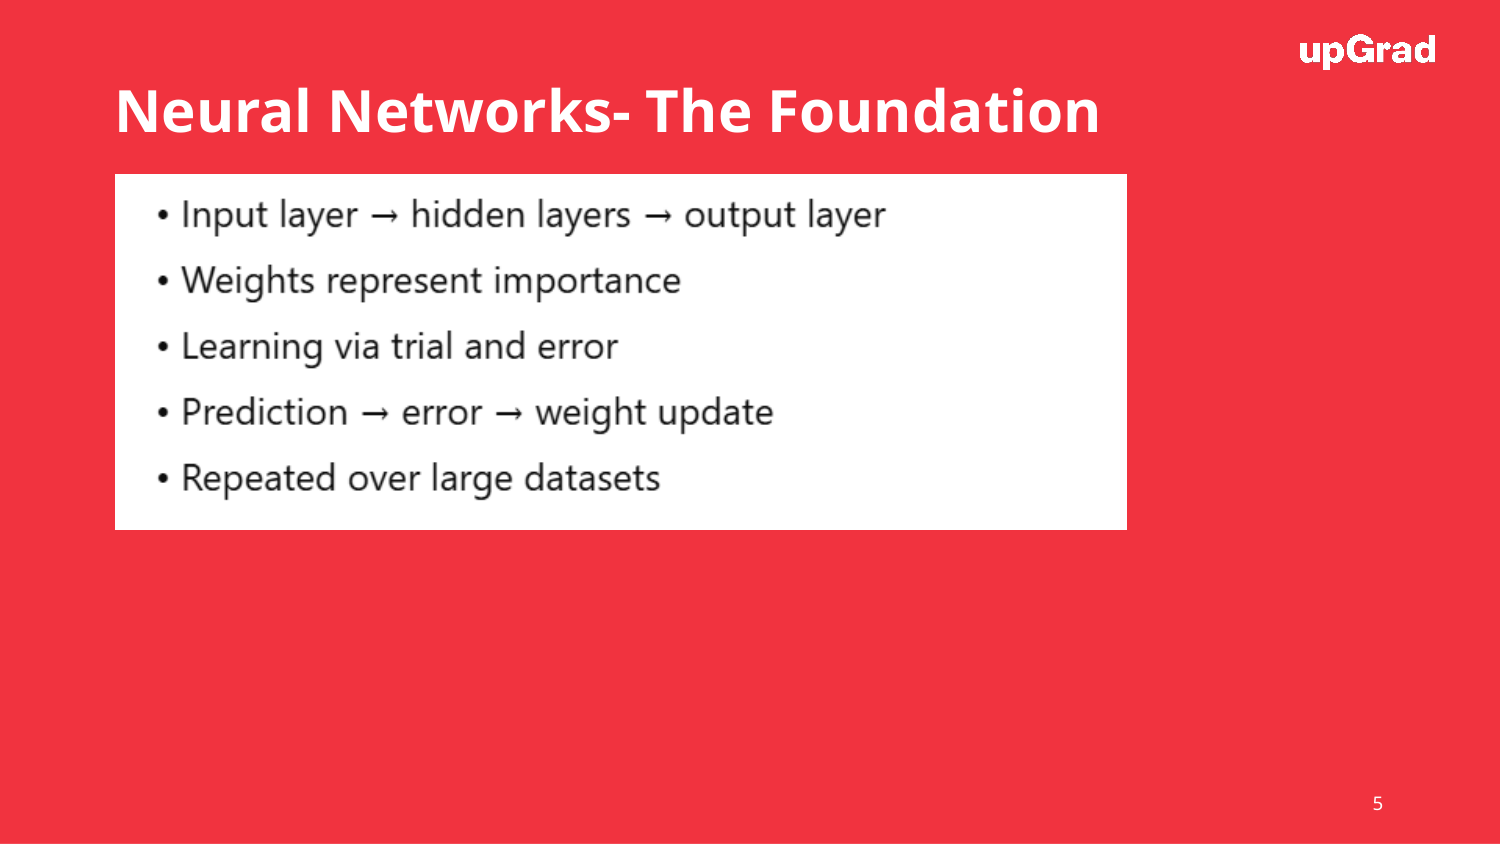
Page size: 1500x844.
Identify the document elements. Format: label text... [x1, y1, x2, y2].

picture [115, 174, 1128, 530]
text_box Neural Networks- The Foundation [99, 66, 1144, 153]
picture [1300, 34, 1435, 70]
slide_number 5 [1060, 782, 1399, 827]
